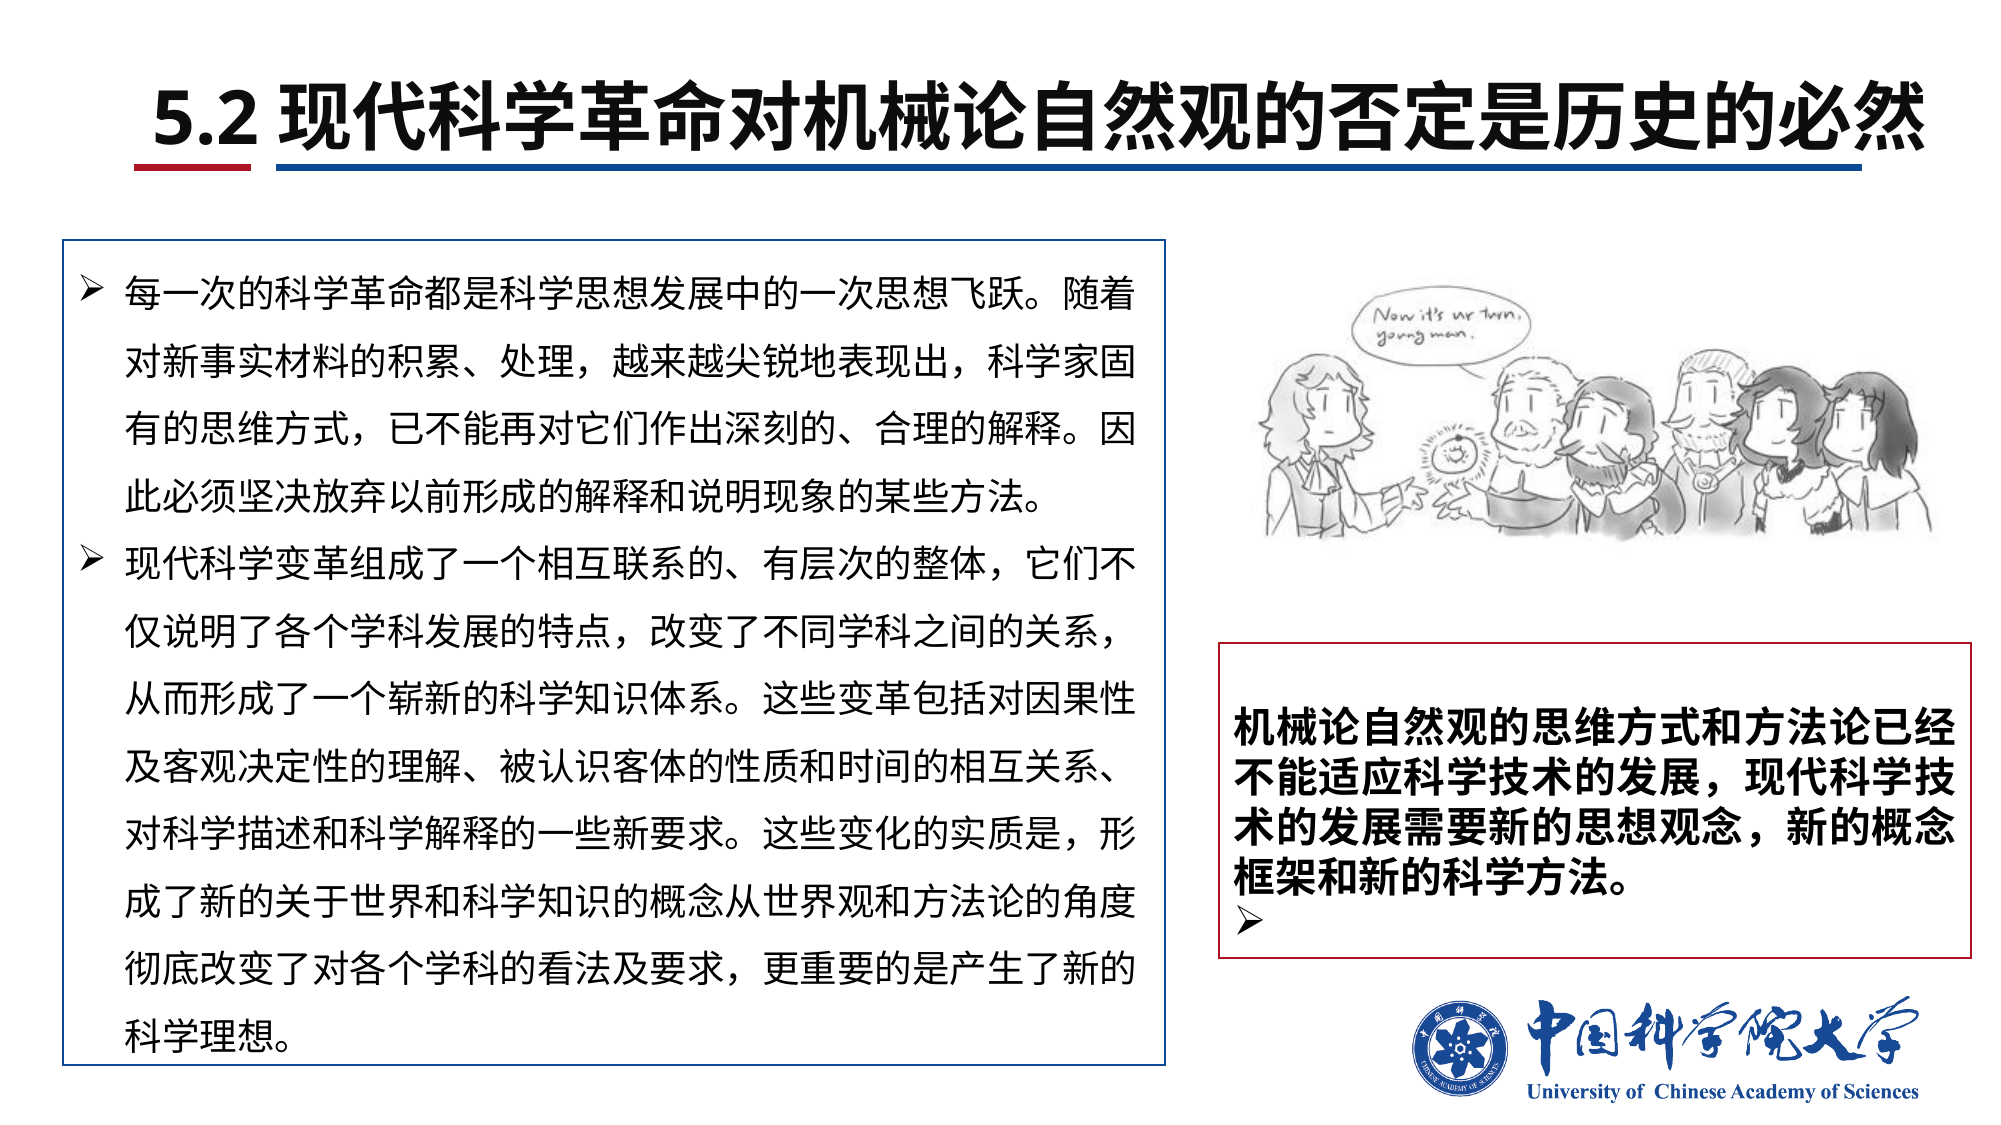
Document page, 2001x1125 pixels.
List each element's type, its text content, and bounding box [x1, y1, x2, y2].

text_box 机械论自然观的思维方式和方法论已经不能适应科学技术的发展，现代科学技术的发展需要新的思想观念，新的概念框架和新的科学方法。 [1218, 642, 1972, 959]
picture [1203, 240, 1946, 587]
text_box 每一次的科学革命都是科学思想发展中的一次思想飞跃。随着对新事实材料的积累、处理，越来越尖锐地表现出，科学家固有的思维方式，已不能再对它们作出深刻的、合理的解释。因此必须坚决放弃以前形成的解释和说明现象的某些方法。 现代科学变革组成了一个相互联系的、有层次的整体，它们不仅说明了各个学科发展的特点，改变了不同学科之间的关系，从而形成了一个崭新的科学知识体系。这些变革包括对因果性及客观决定性的理解、被认识客体的性质和时间的相互关系、对科学描述和科学解释的一些新要求。这些变化的实质是，形成了新的关于世界和科学知识的概念从世界观和方法论的角度彻底改变了对各个学科的看法及要求，更重要的是产生了新的科学理想。 [62, 239, 1166, 1066]
text_box 5.2现代科学革命对机械论自然观的否定是历史的必然 [137, 0, 2000, 168]
picture [1412, 996, 1919, 1103]
